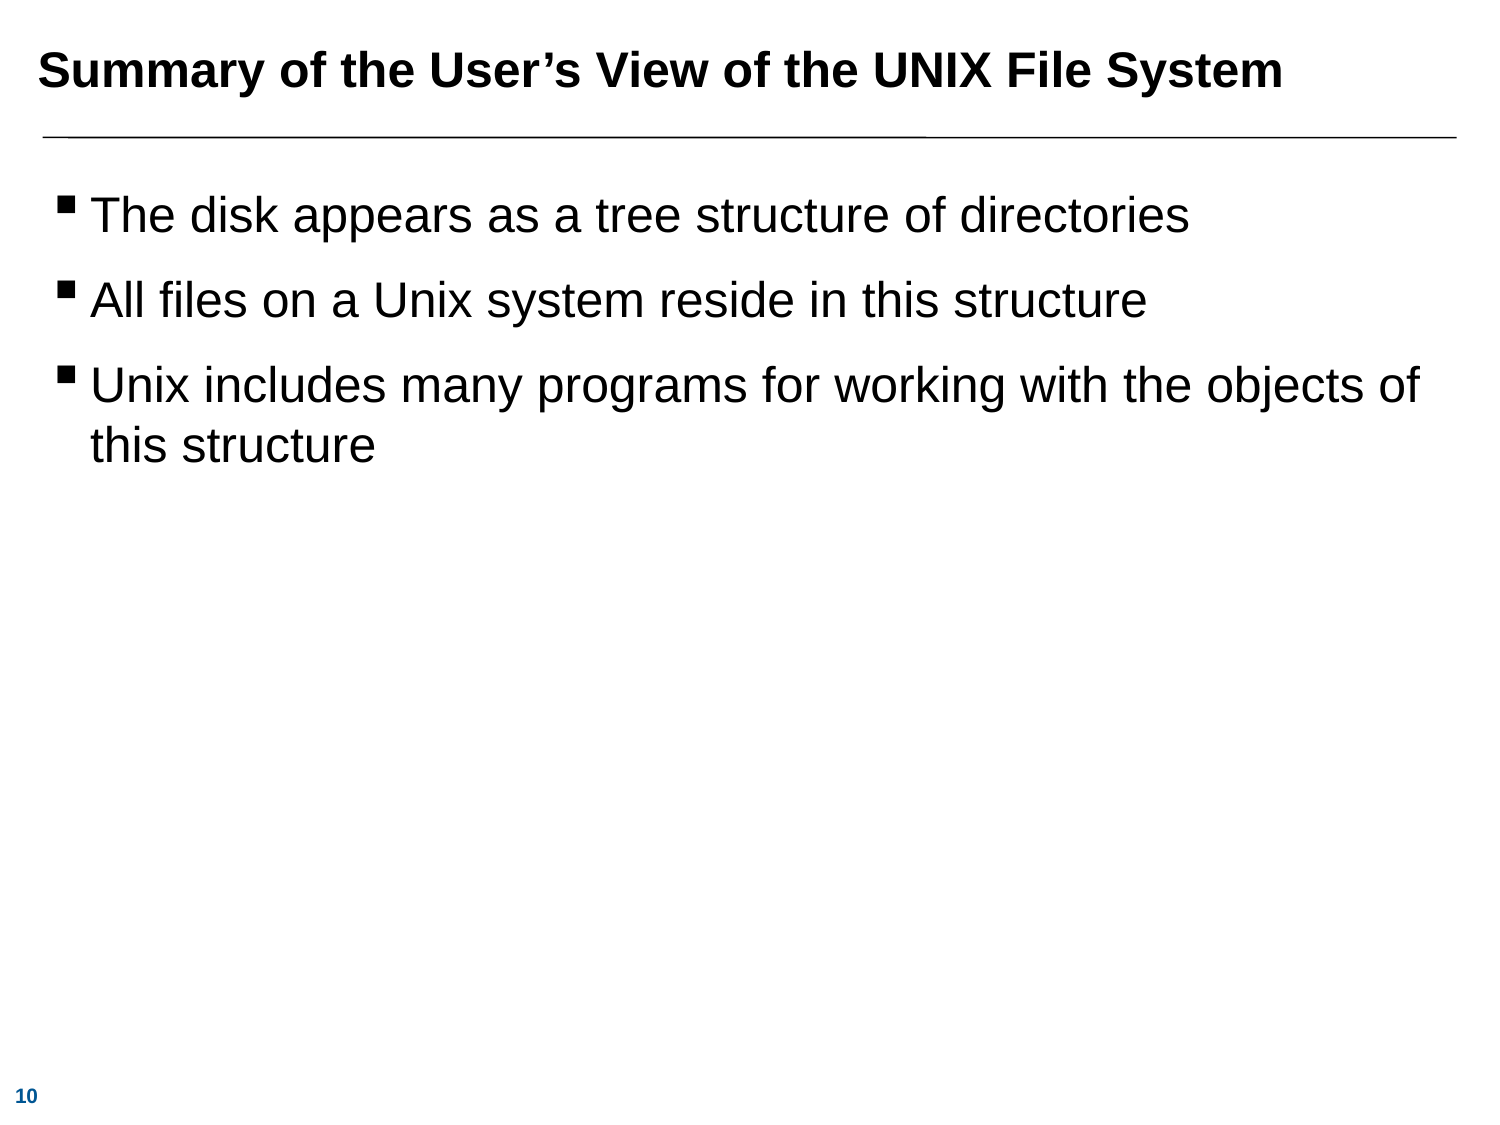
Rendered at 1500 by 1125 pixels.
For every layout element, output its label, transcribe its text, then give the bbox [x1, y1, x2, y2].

slide_number 10 [0, 1074, 83, 1120]
title Summary of the User’s View of the UNIX File System [37, 37, 1450, 113]
list The disk appears as a tree structure of directories All files on a Unix system reside in this structure Unix includes many programs for working with the objects of this structure [37, 174, 1450, 1050]
